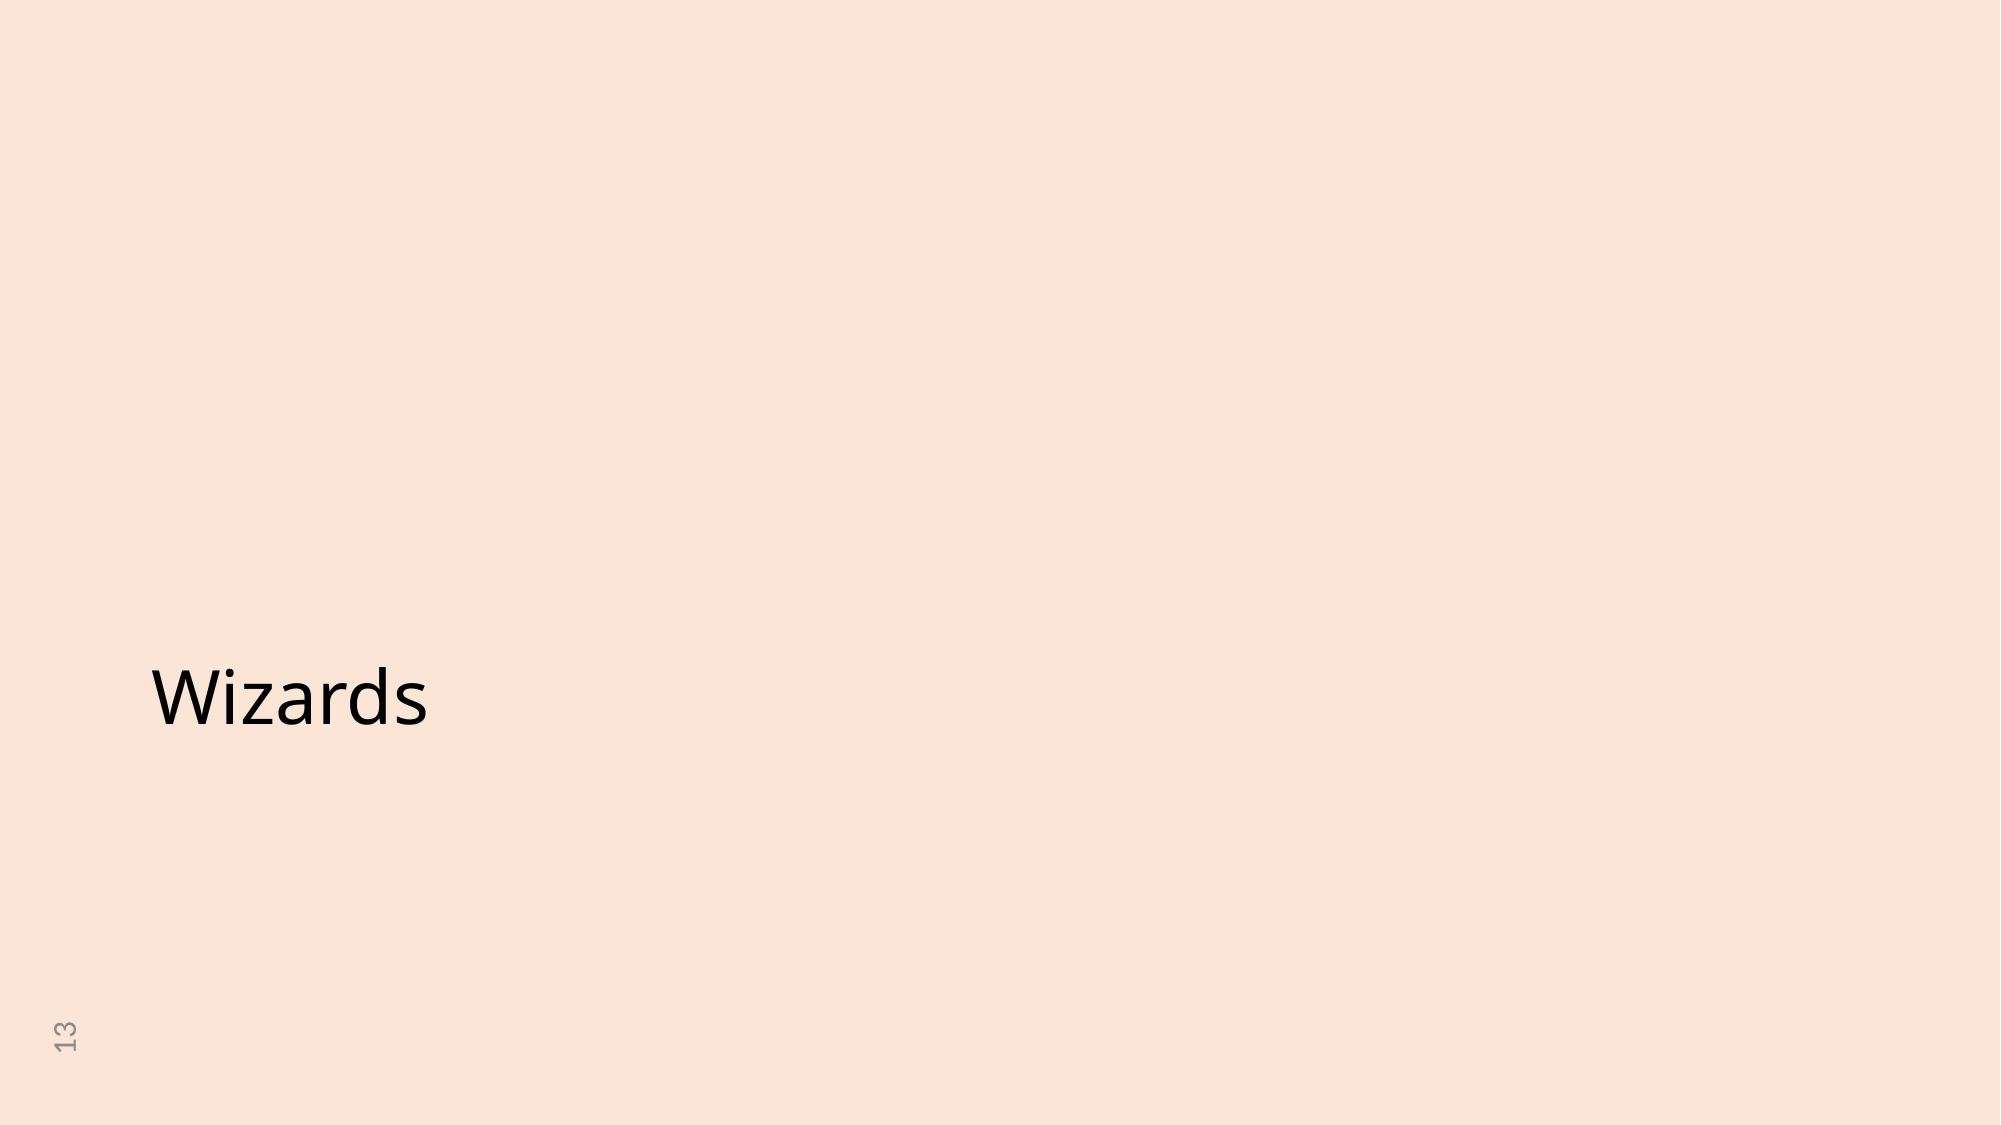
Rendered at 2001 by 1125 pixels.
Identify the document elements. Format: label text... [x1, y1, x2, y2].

slide_number 13 [32, 969, 93, 1108]
title Wizards [136, 280, 1862, 749]
